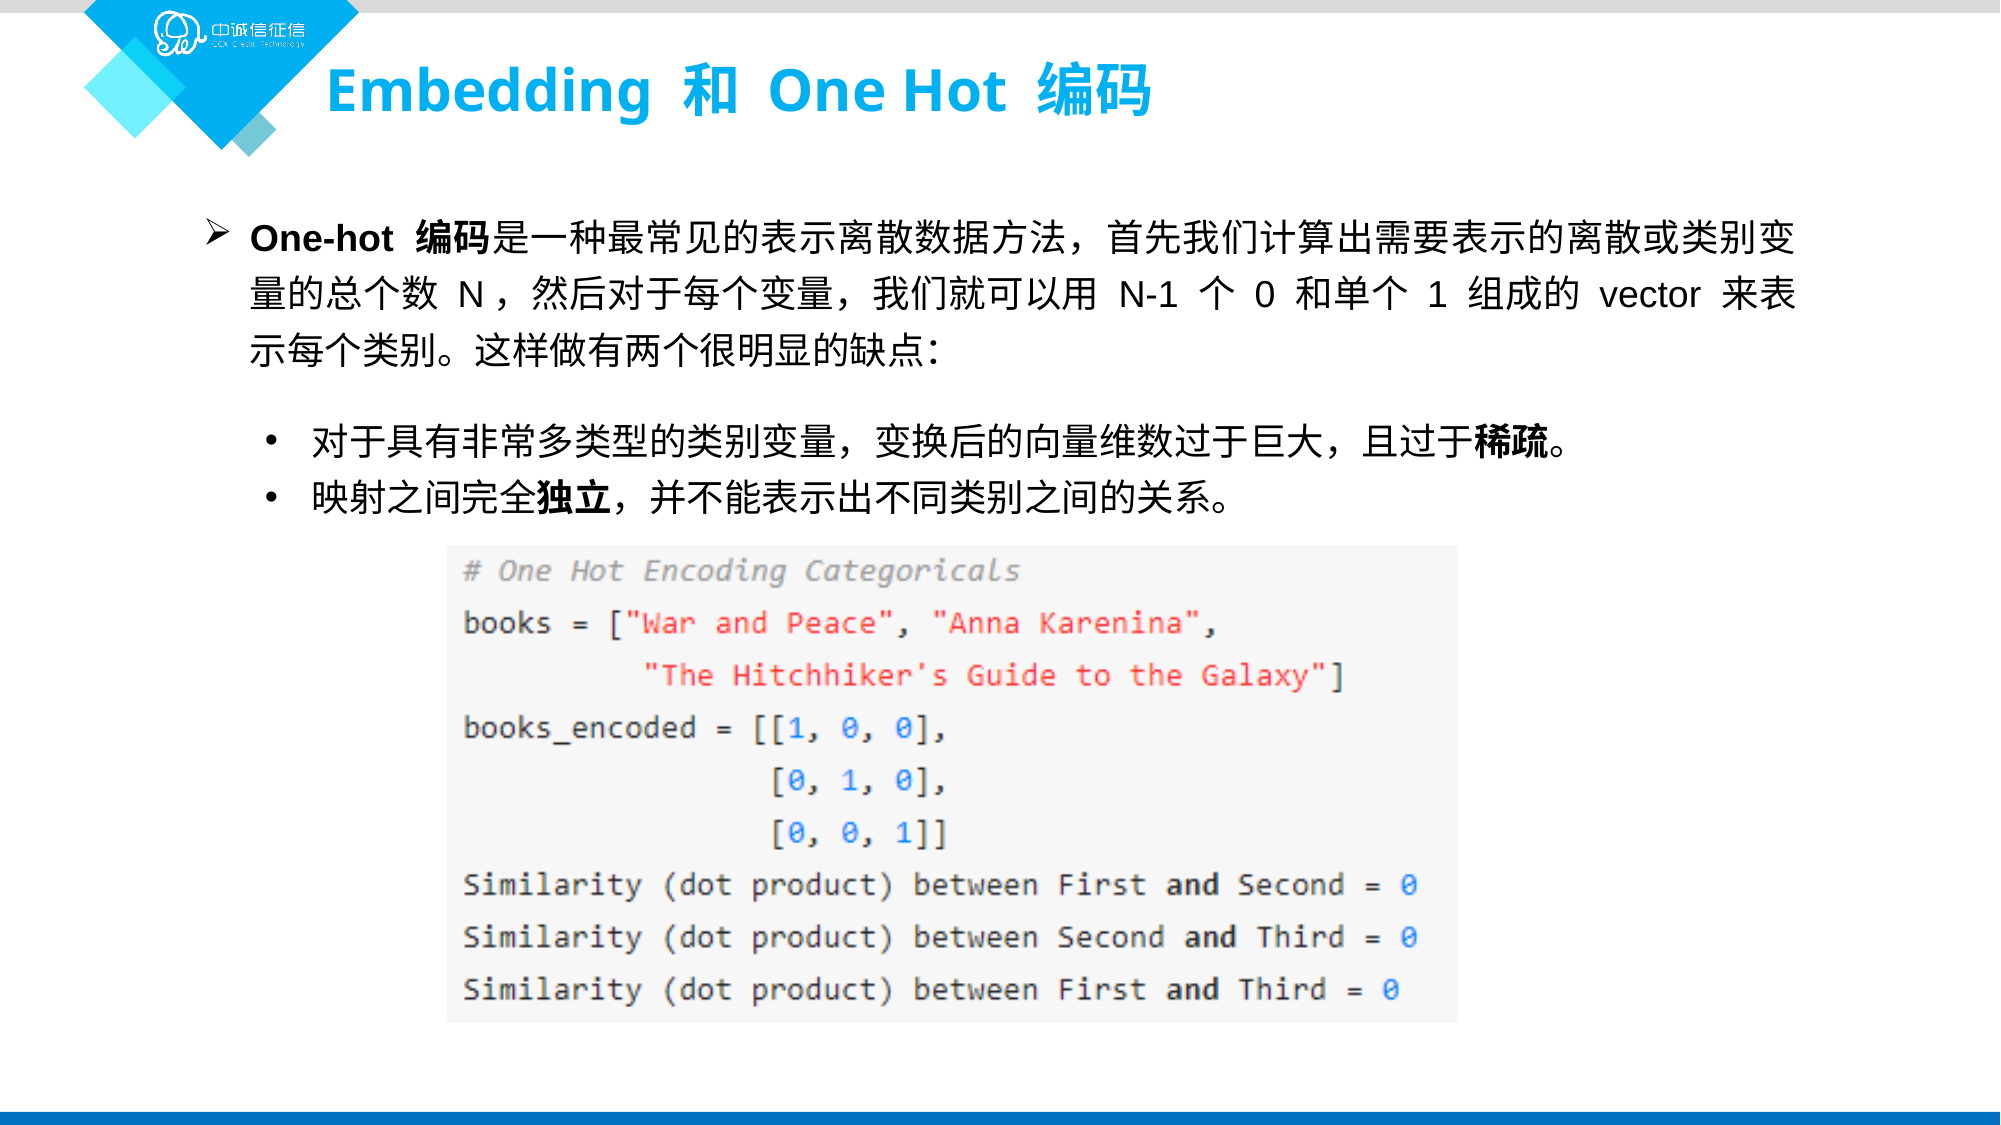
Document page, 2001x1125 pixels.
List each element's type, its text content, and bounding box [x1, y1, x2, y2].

picture [150, 54, 162, 66]
text_box Embedding 和 One Hot 编码 [310, 45, 1691, 131]
picture [155, 11, 206, 56]
picture [447, 545, 1458, 1023]
text_box One-hot 编码是一种最常见的表示离散数据方法，首先我们计算出需要表示的离散或类别变量的总个数 N，然后对于每个变量，我们就可以用 N-1 个 0 和单个 1 组成的 vector 来表示每个类别。这样做有两个很明显的缺点： [188, 195, 1812, 379]
text_box 对于具有非常多类型的类别变量，变换后的向量维数过于巨大，且过于稀疏。 映射之间完全独立，并不能表示出不同类别之间的关系。 [250, 398, 1750, 526]
